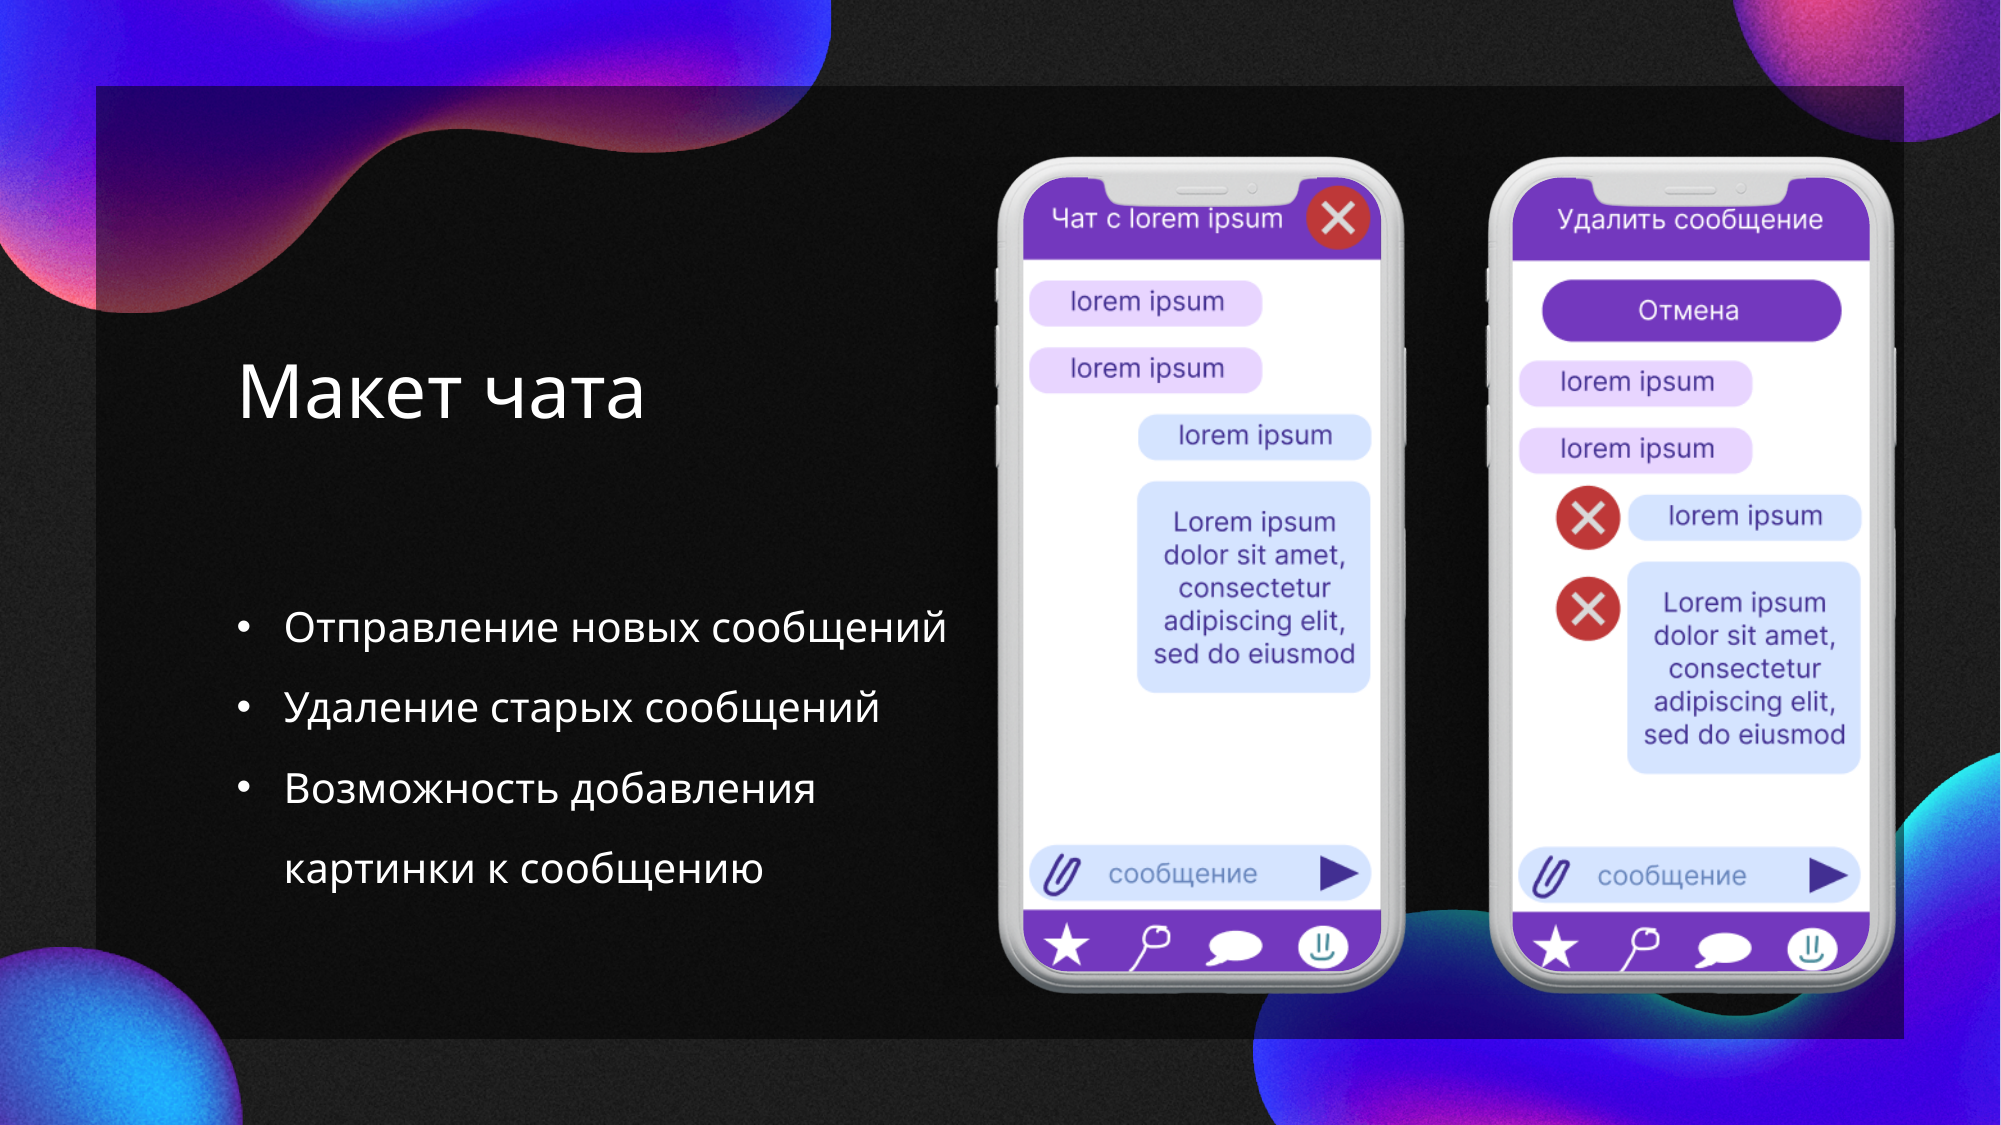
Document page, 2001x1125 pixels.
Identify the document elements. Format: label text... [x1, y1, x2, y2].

text_box Отправление новых сообщений Удаление старых сообщений Возможность добавления картинки к сообщению [221, 563, 890, 899]
picture [0, 0, 2001, 1125]
text_box Макет чата [221, 336, 890, 442]
